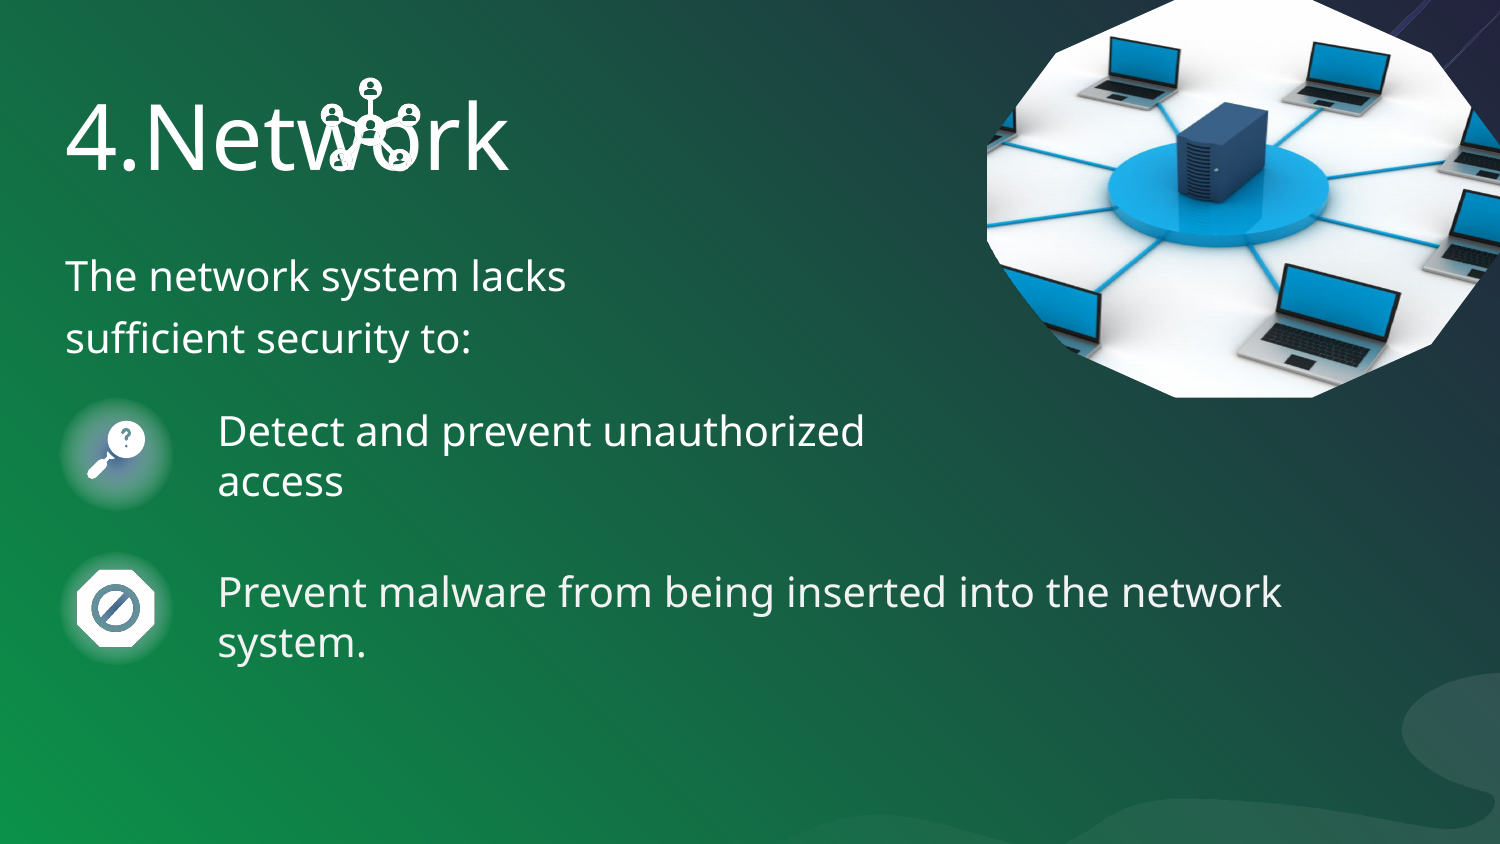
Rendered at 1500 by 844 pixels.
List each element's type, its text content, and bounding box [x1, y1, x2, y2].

text_box The network system lacks sufficient security to: [50, 229, 714, 363]
picture [310, 63, 433, 186]
picture [63, 556, 167, 660]
text_box [59, 397, 173, 511]
title 4.Network [433, 63, 981, 161]
text_box [96, 551, 136, 555]
title 4.Network [50, 63, 309, 161]
text_box Detect and prevent unauthorized access [202, 397, 889, 513]
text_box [86, 420, 146, 480]
picture [986, 0, 1500, 398]
text_box Prevent malware from being inserted into the network system. [202, 558, 1316, 709]
